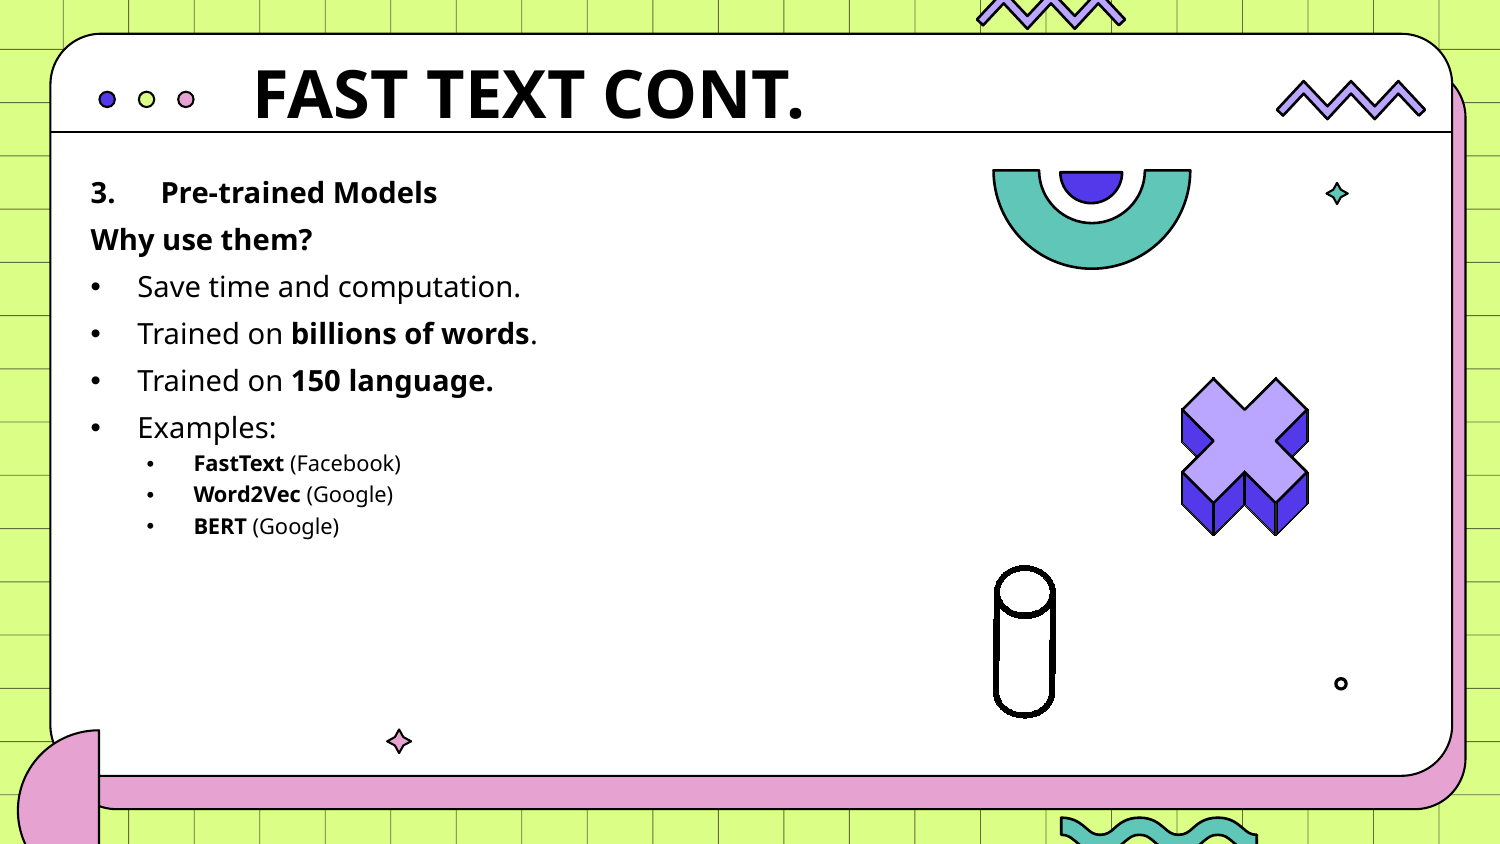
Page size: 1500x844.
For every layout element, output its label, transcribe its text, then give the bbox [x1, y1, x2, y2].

text_box [1326, 182, 1348, 205]
text_box [177, 90, 195, 109]
text_box [17, 730, 99, 844]
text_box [946, 608, 1103, 672]
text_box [993, 170, 1191, 269]
text_box [1276, 81, 1426, 120]
text_box [1334, 677, 1348, 691]
text_box [98, 90, 116, 109]
text_box [387, 729, 412, 754]
text_box [1061, 817, 1257, 844]
list FAST TEXT CONT. [237, 37, 994, 157]
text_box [1181, 377, 1309, 536]
list 3. Pre-trained Models Why use them? Save time and computation. Trained on billions of words. Trained on 150 language. Examples: FastText (Facebook) Word2Vec (Google) BERT (Google) [75, 170, 973, 754]
text_box [137, 90, 156, 109]
